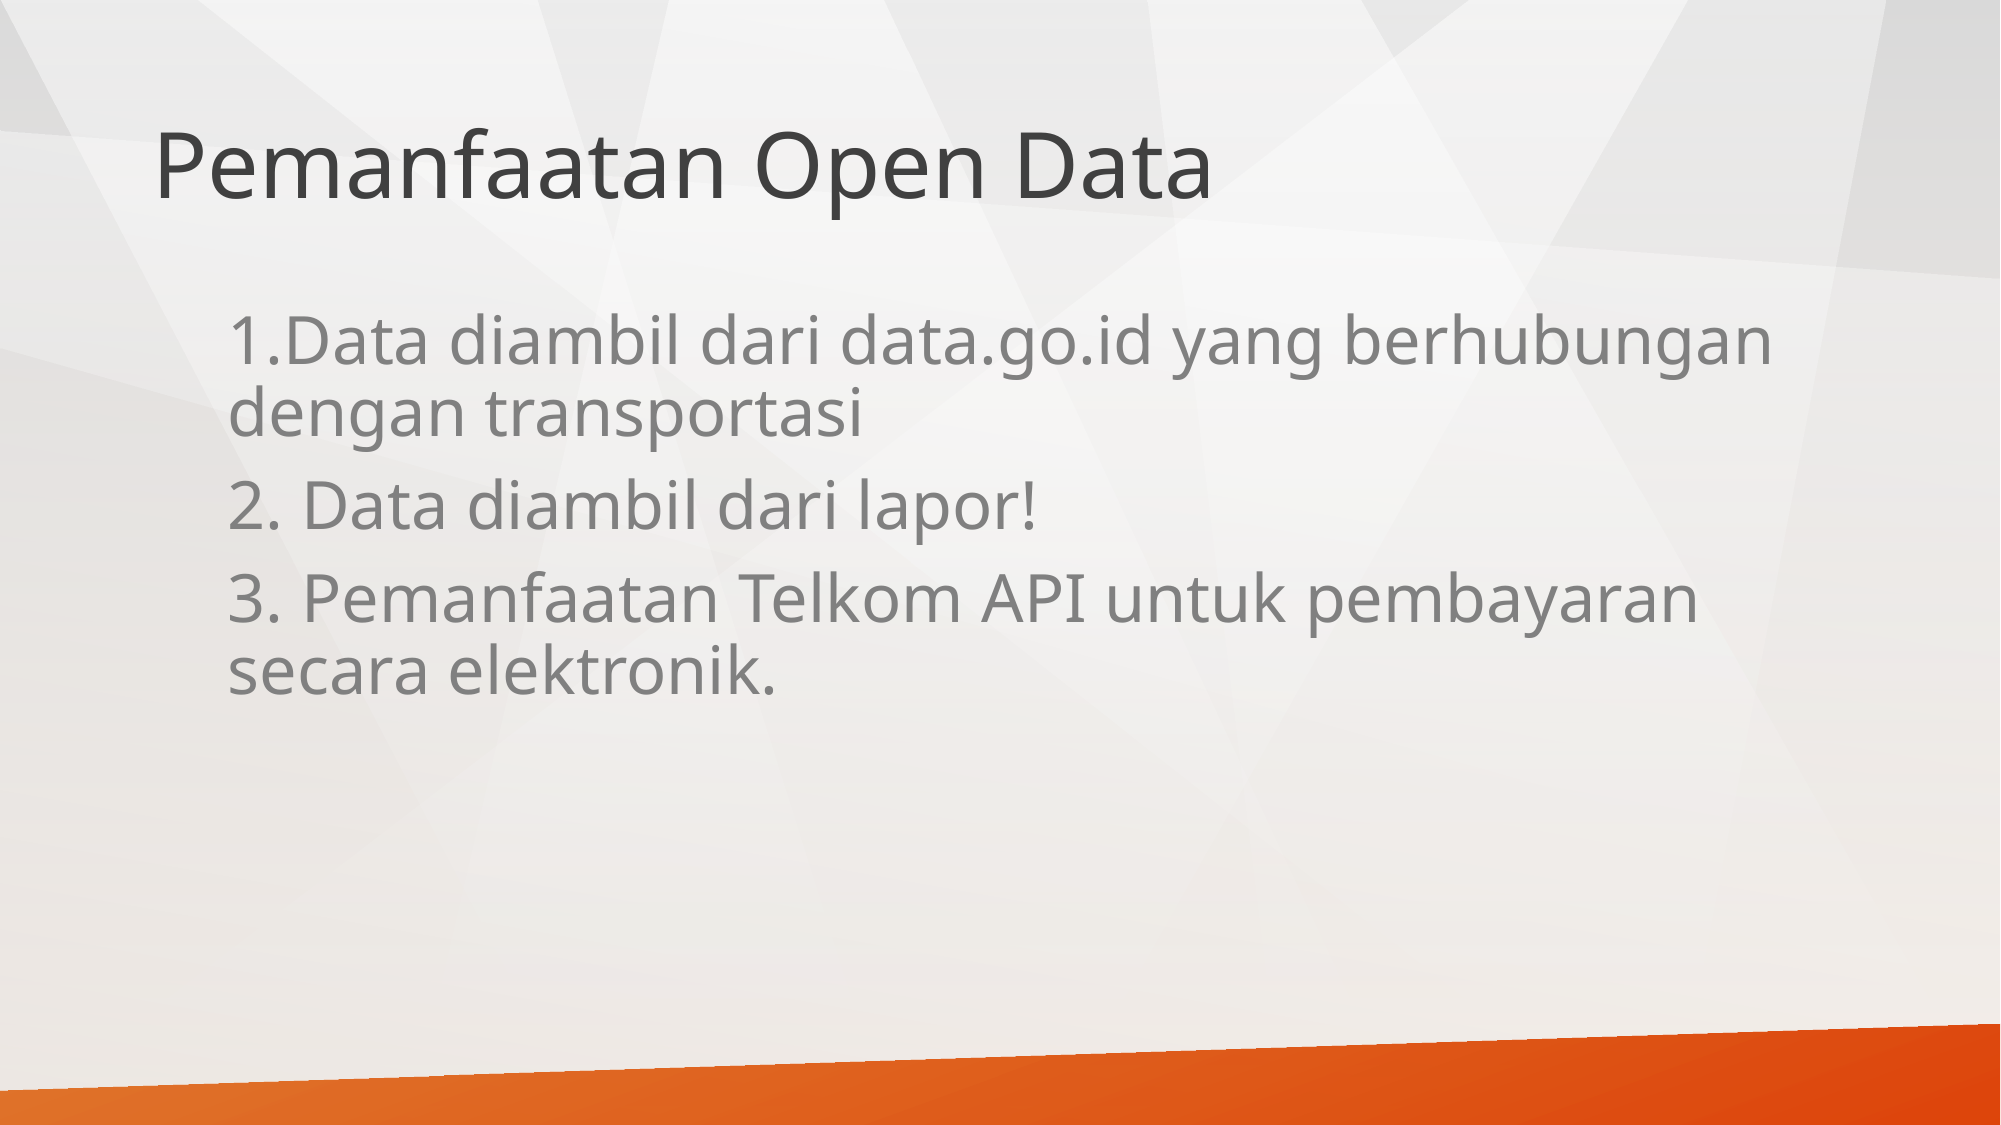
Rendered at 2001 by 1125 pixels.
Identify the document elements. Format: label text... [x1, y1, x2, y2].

list 1.Data diambil dari data.go.id yang berhubungan dengan transportasi 2. Data diambil dari lapor! 3. Pemanfaatan Telkom API untuk pembayaran secara elektronik. [137, 299, 1863, 1014]
title Pemanfaatan Open Data [137, 59, 1863, 278]
